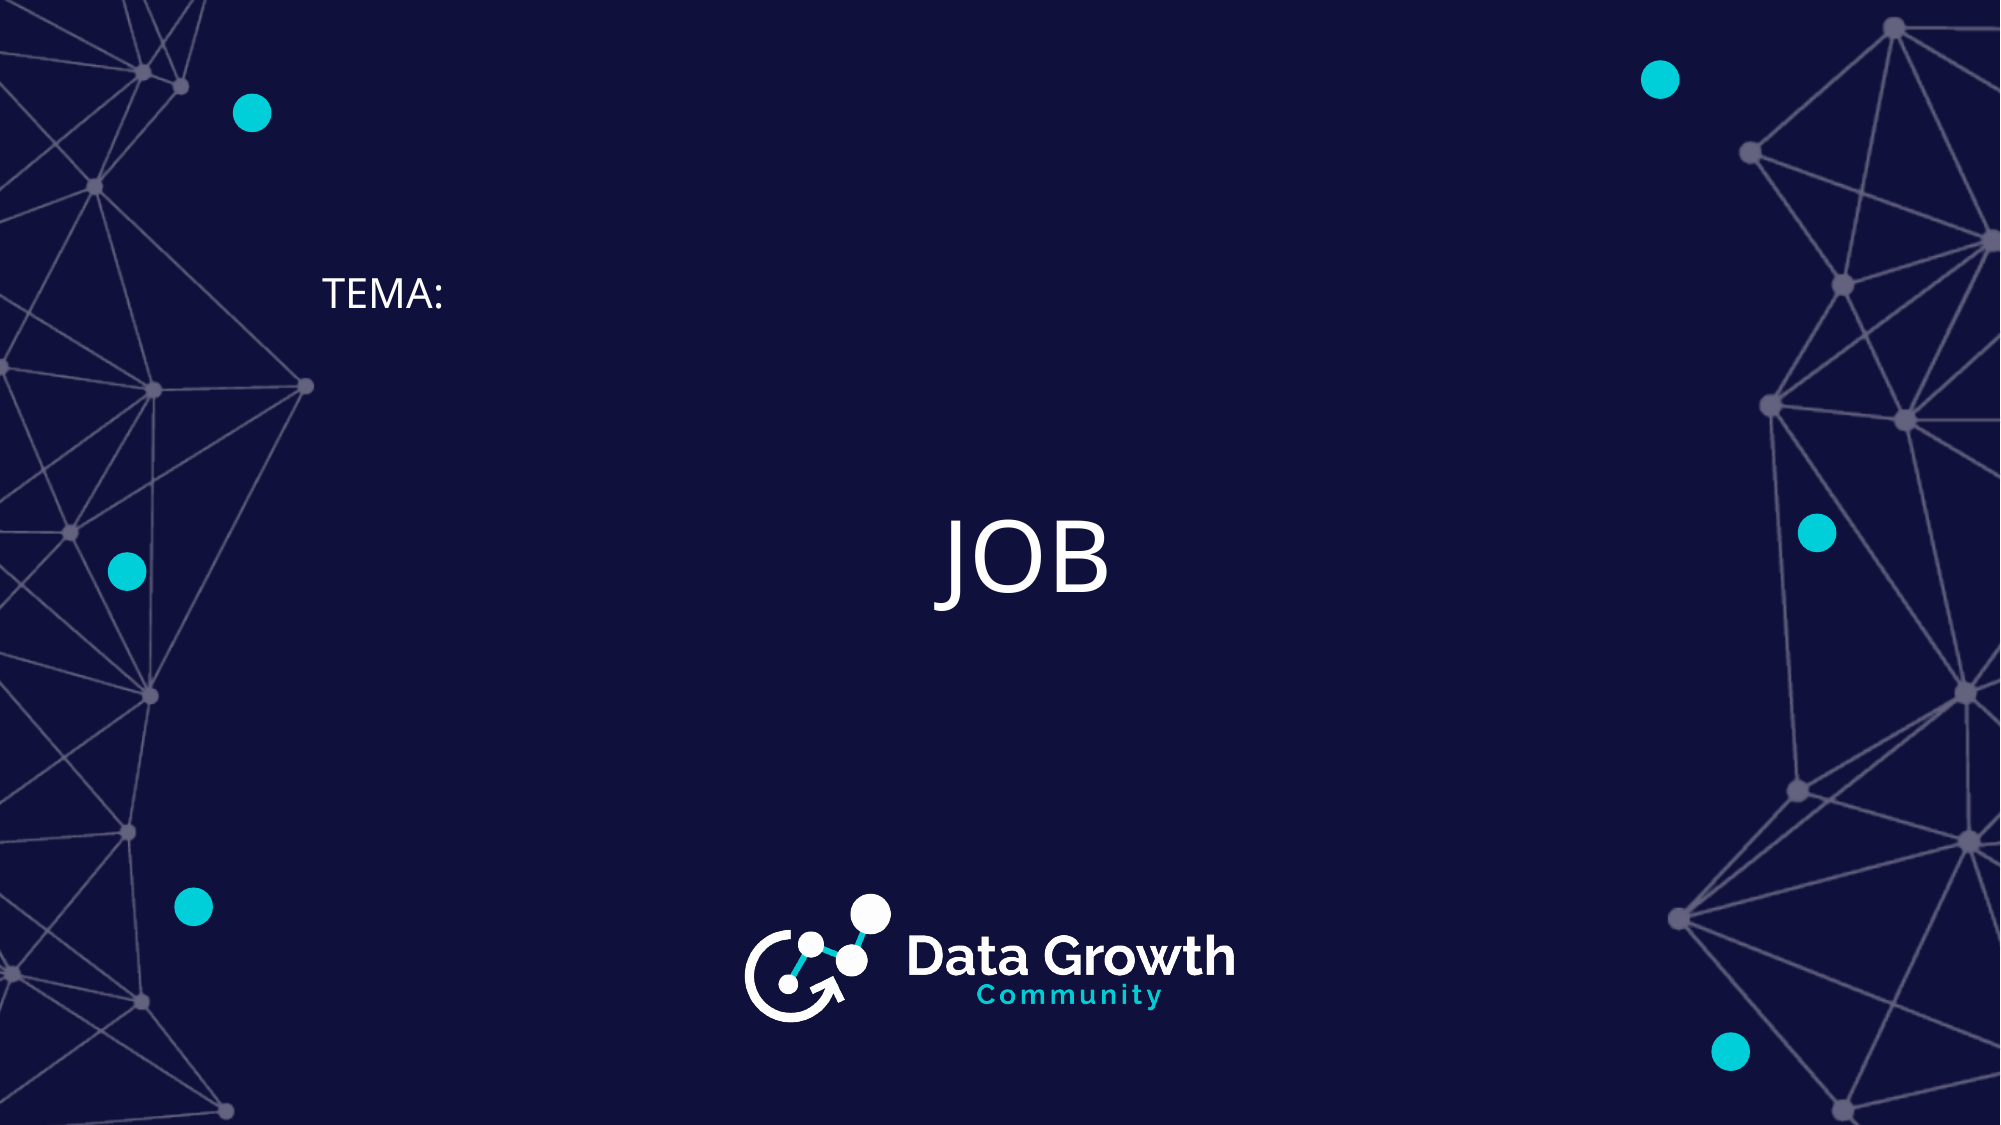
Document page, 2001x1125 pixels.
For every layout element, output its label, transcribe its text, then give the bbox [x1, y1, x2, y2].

picture [719, 873, 1259, 1042]
title JOB [306, 303, 1749, 622]
